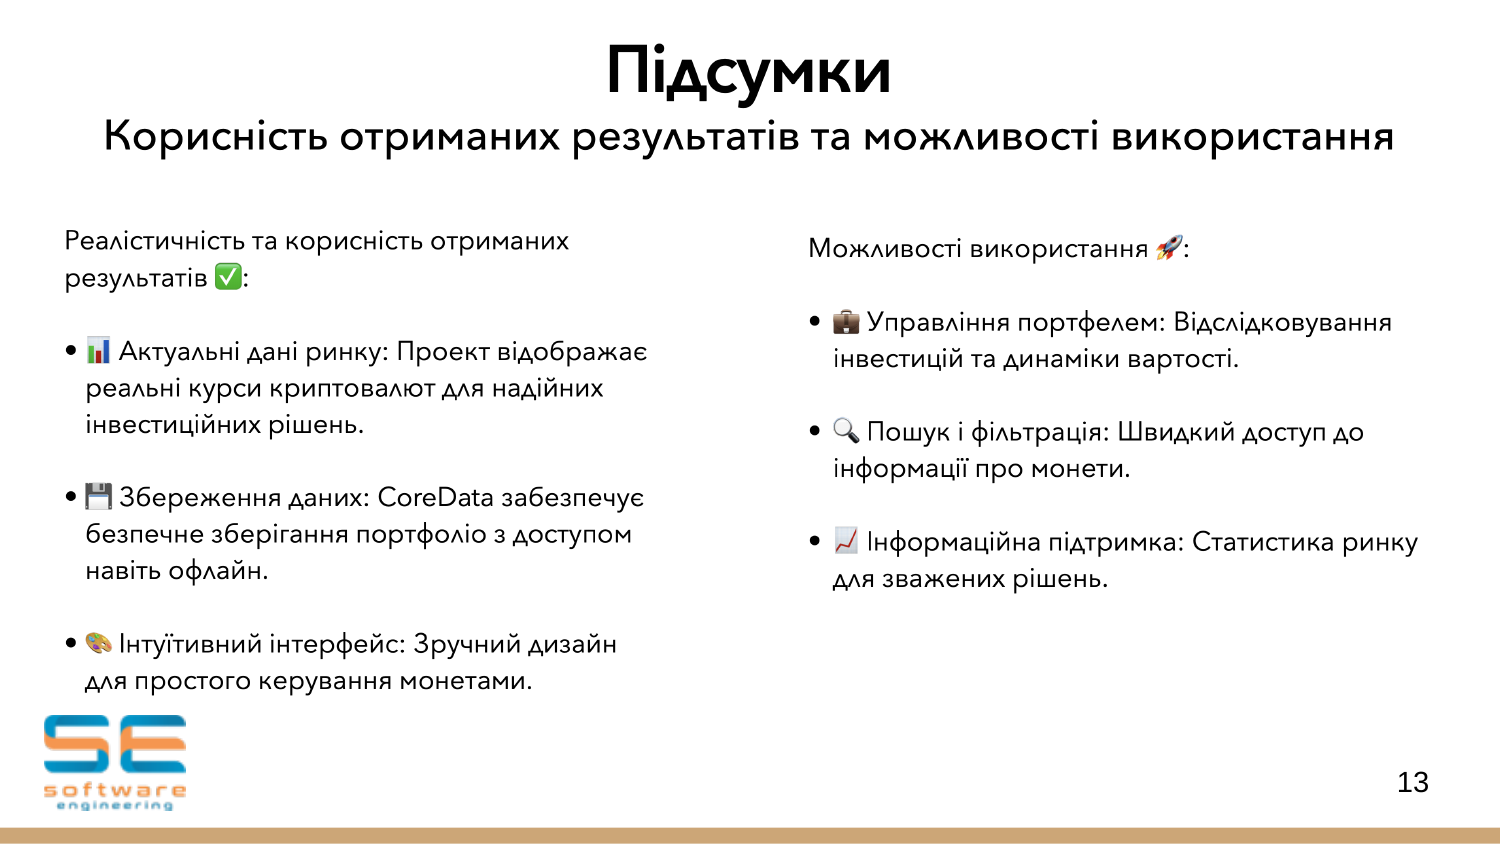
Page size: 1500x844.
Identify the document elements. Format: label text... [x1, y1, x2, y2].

picture [43, 21, 1441, 811]
text_box 13 [1382, 755, 1500, 806]
